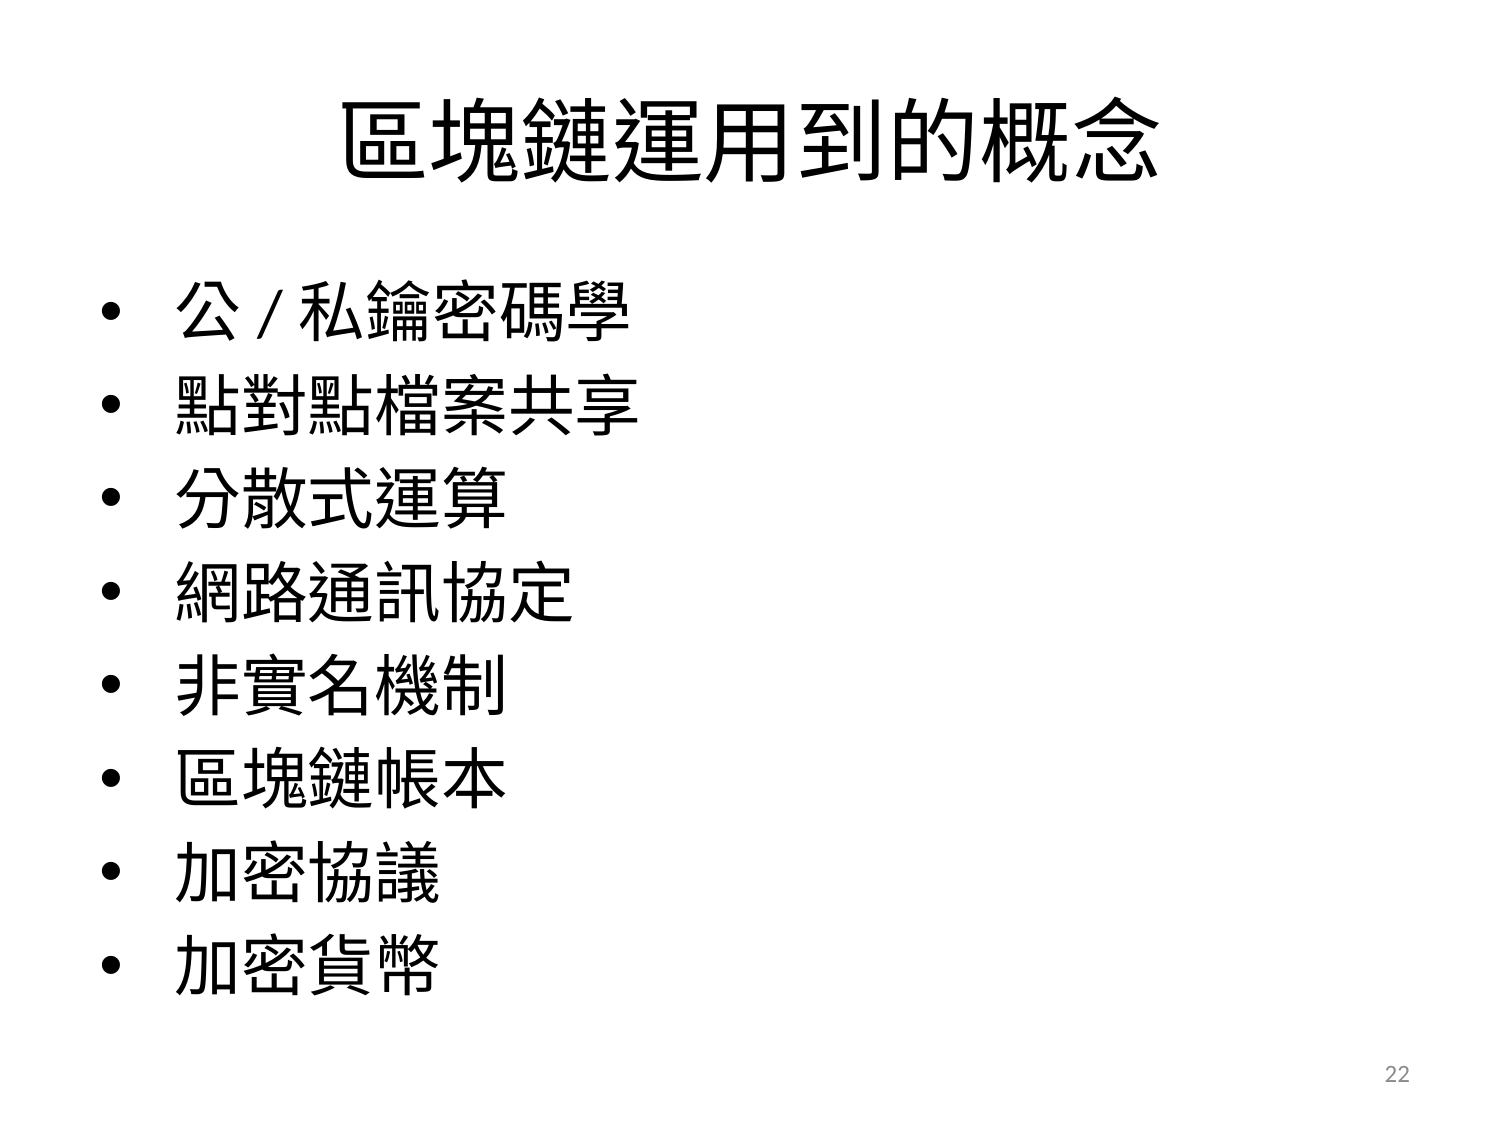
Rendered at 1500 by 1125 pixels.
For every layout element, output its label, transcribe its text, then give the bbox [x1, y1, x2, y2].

list 公/私鑰密碼學 點對點檔案共享 分散式運算 網路通訊協定 非實名機制 區塊鏈帳本 加密協議 加密貨幣 [75, 262, 1425, 1071]
title 區塊鏈運用到的概念 [75, 45, 1425, 233]
slide_number 22 [1074, 1042, 1425, 1103]
